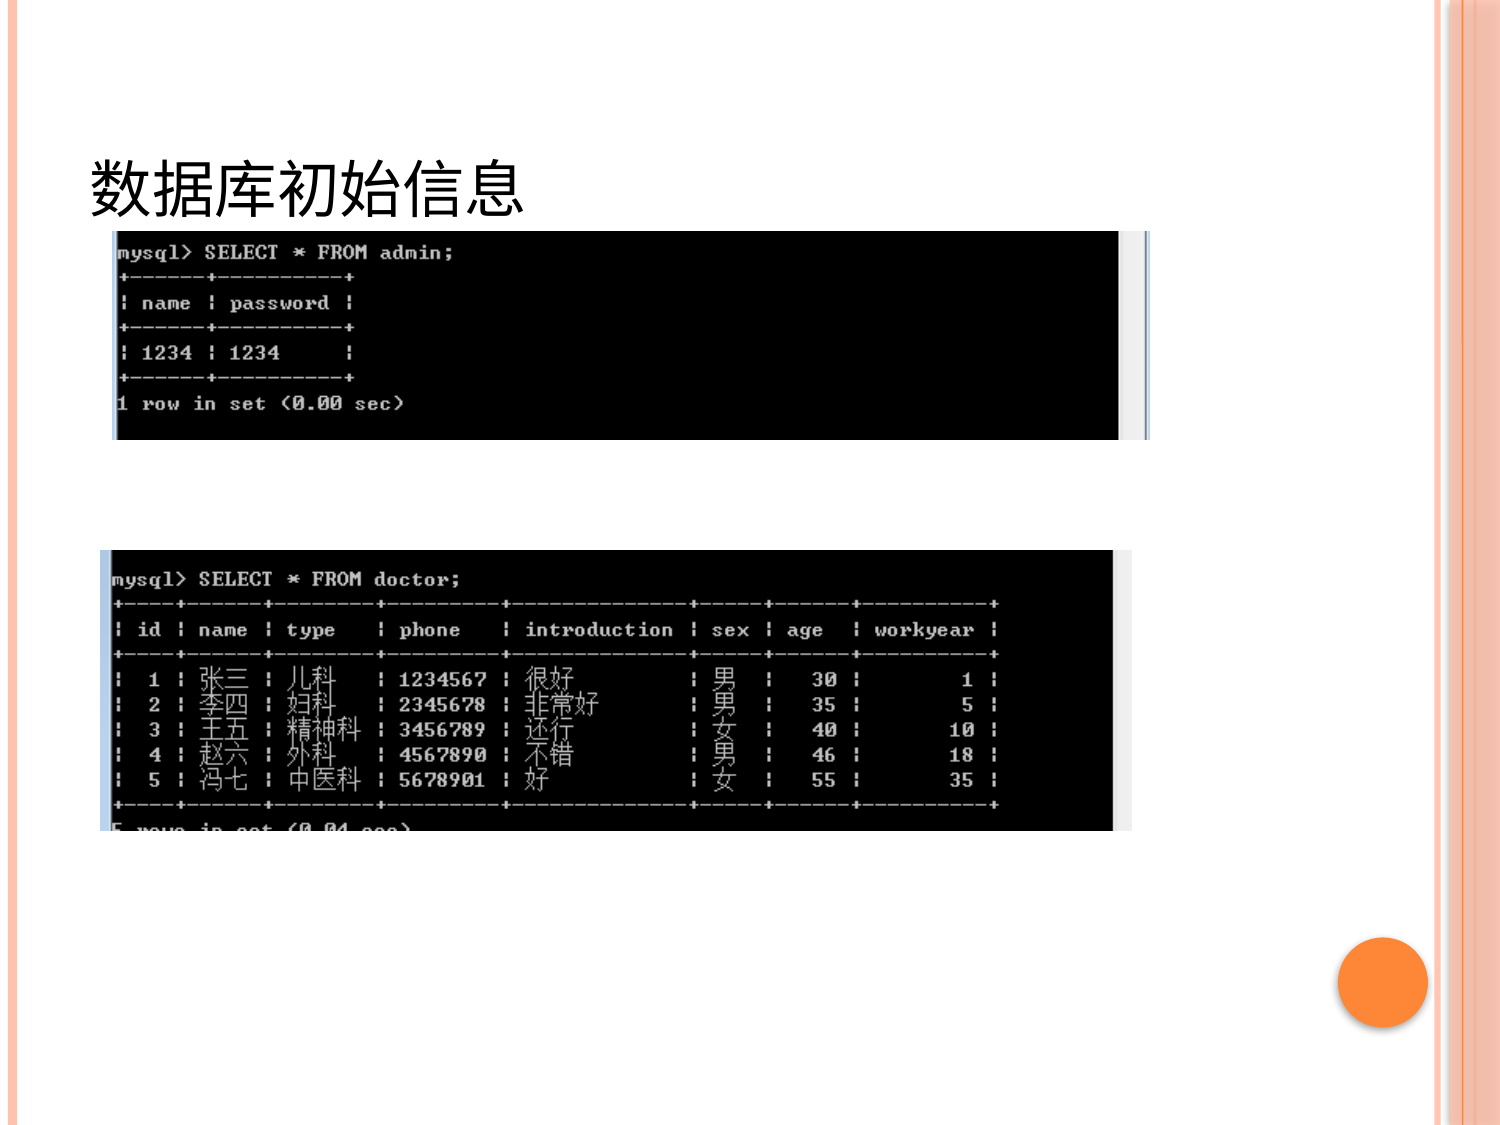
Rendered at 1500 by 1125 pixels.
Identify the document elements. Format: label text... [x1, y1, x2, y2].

title 数据库初始信息 [75, 45, 1300, 233]
picture [99, 550, 1133, 831]
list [111, 231, 1151, 441]
